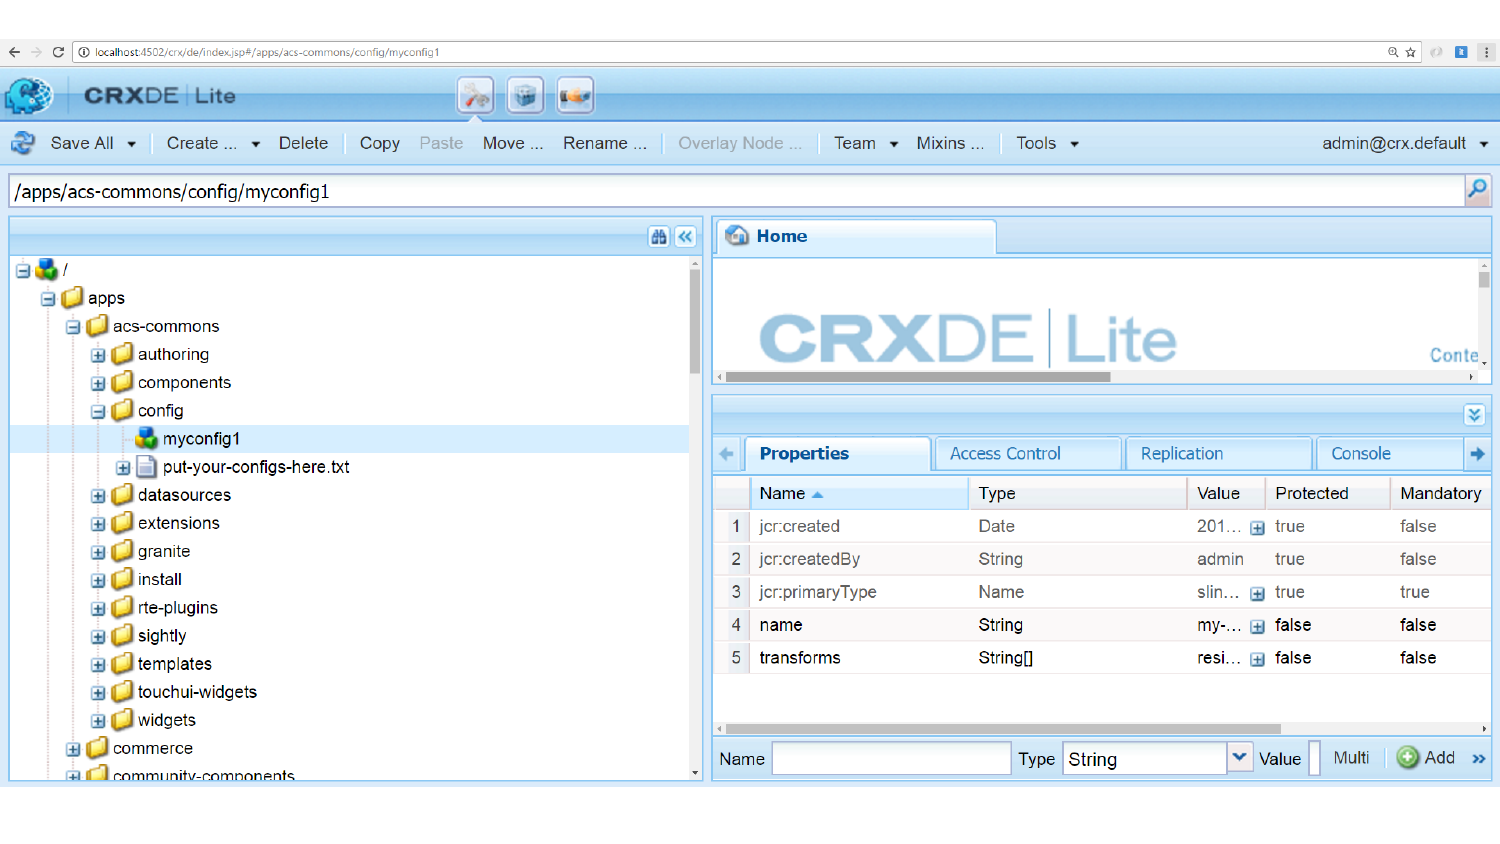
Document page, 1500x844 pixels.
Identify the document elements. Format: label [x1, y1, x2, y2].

picture [0, 38, 1500, 787]
